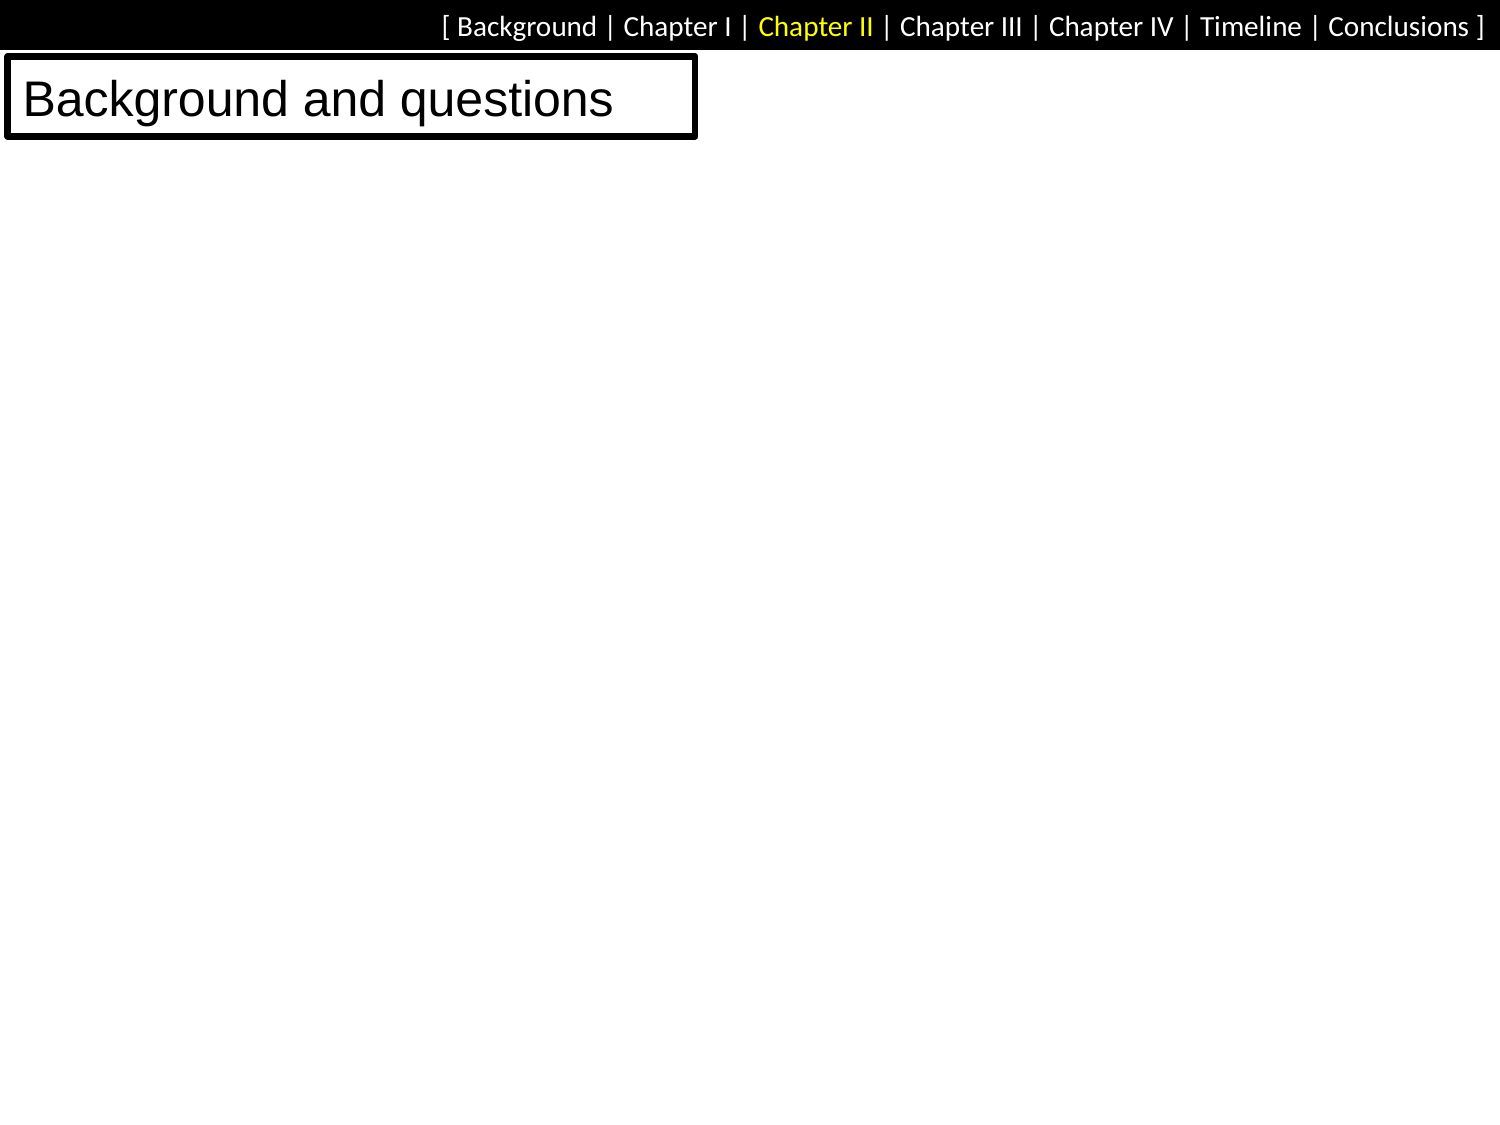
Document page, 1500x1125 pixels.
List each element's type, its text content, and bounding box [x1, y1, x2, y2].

title Background and questions [4, 53, 698, 140]
